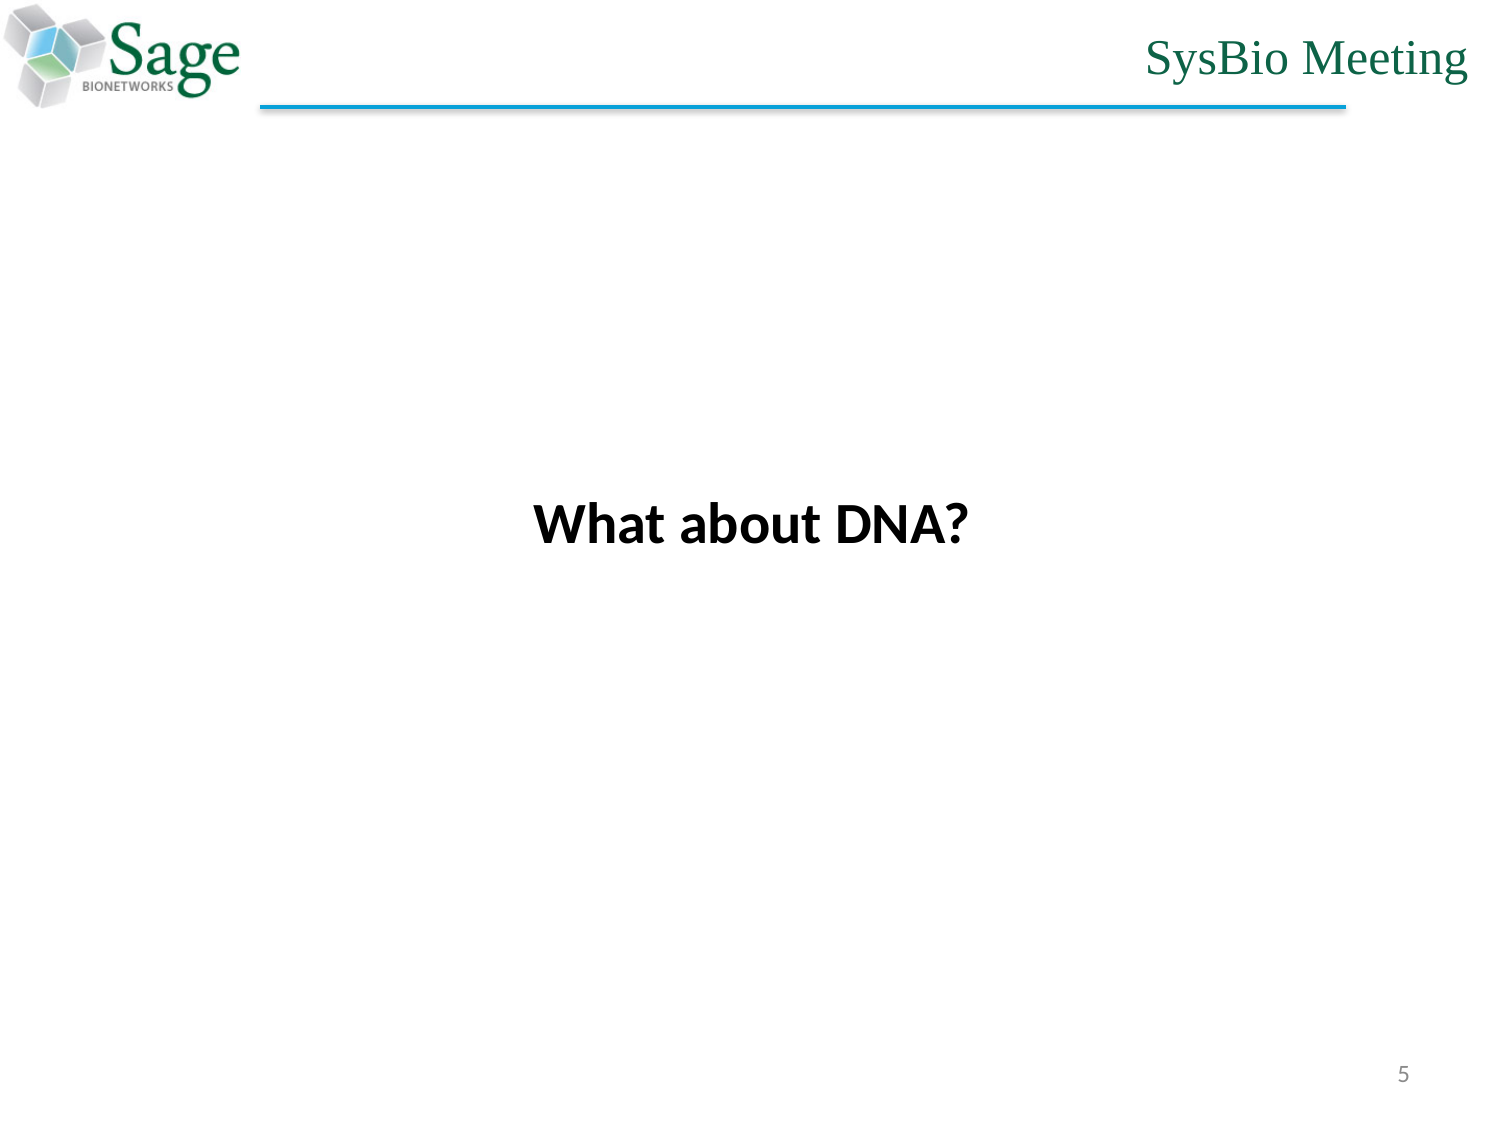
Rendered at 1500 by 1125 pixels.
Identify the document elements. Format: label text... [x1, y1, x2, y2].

slide_number 5 [1074, 1042, 1425, 1103]
picture [0, 0, 241, 110]
text_box What about DNA? [518, 477, 985, 563]
